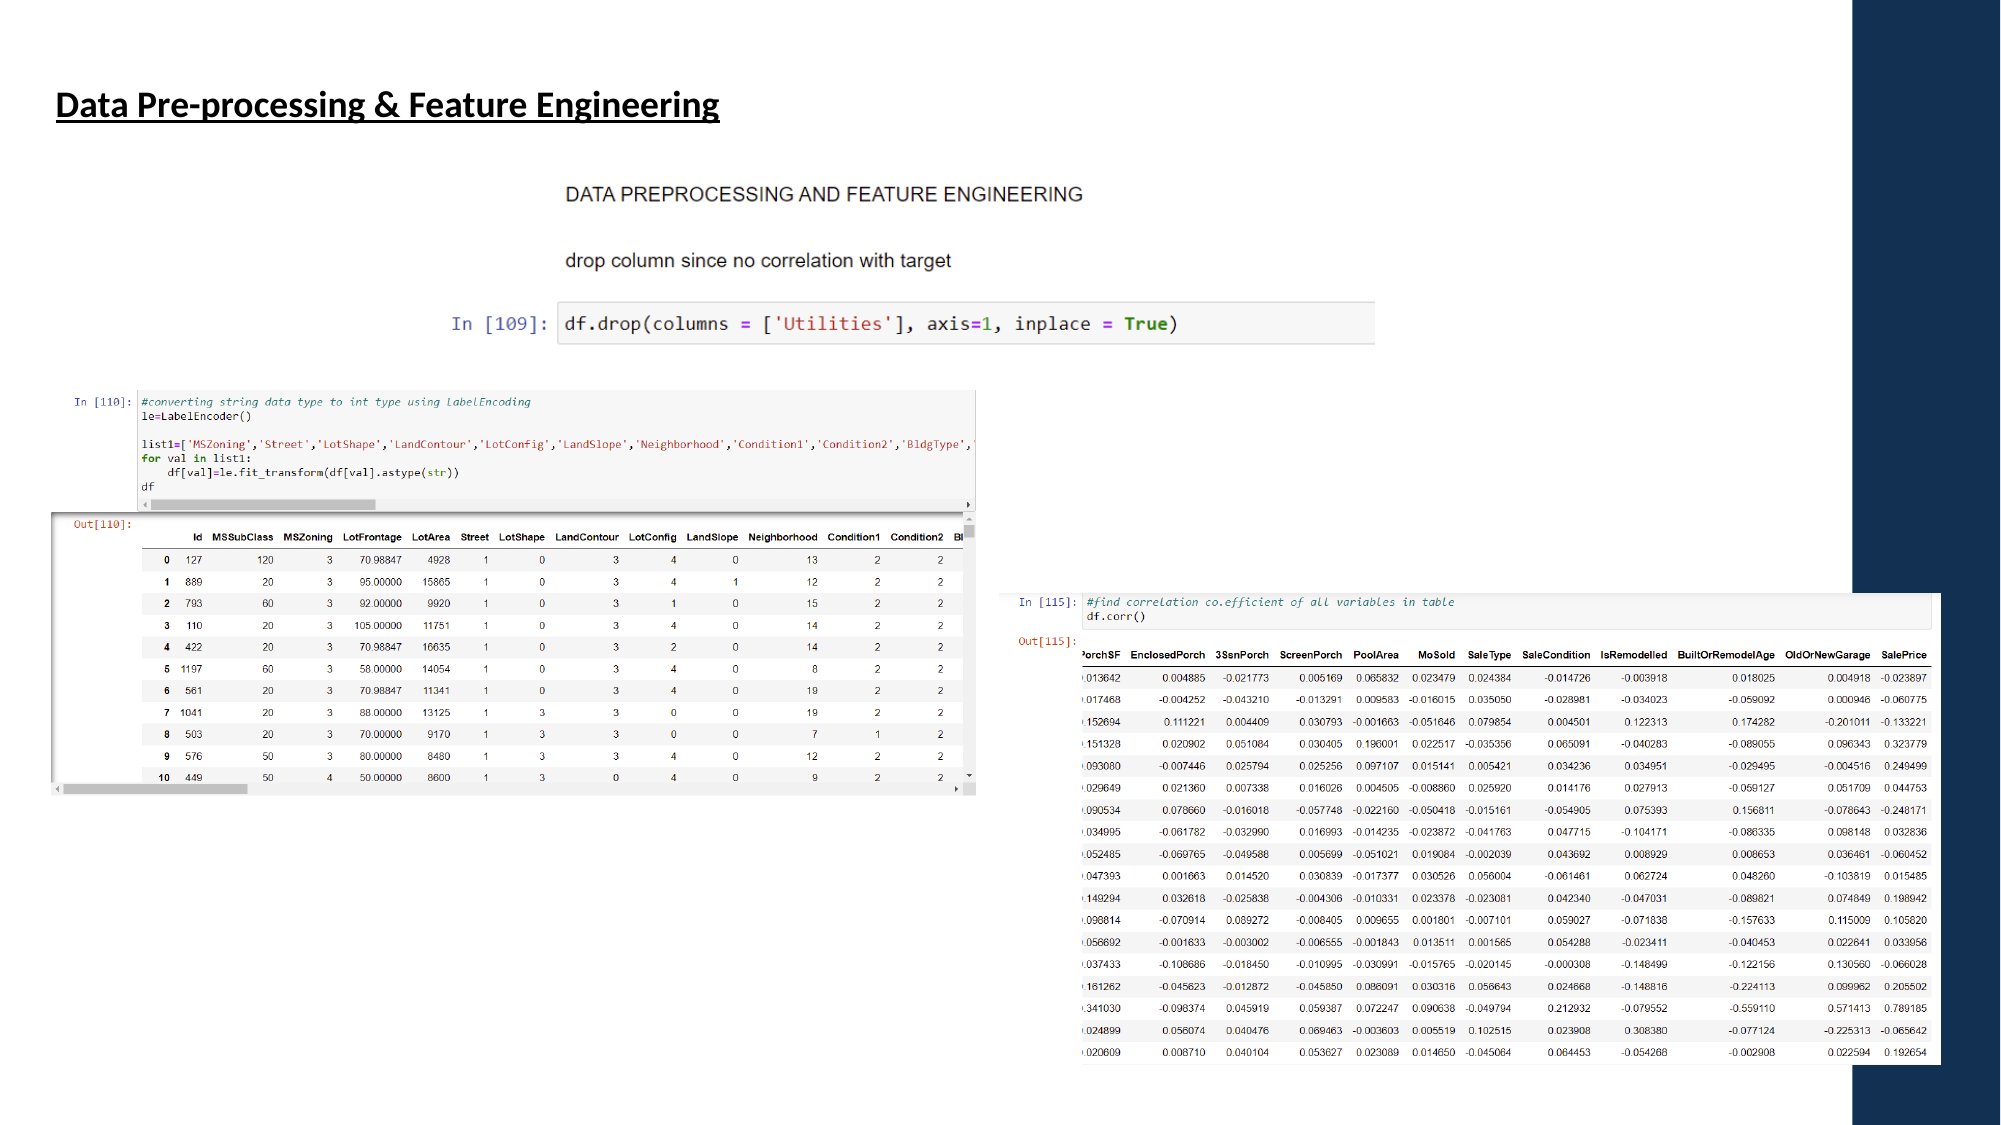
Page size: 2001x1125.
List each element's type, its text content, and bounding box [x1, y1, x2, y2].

picture [999, 593, 1941, 1065]
text_box Data Pre-processing & Feature Engineering [40, 72, 900, 133]
picture [433, 168, 1375, 356]
picture [40, 390, 982, 801]
